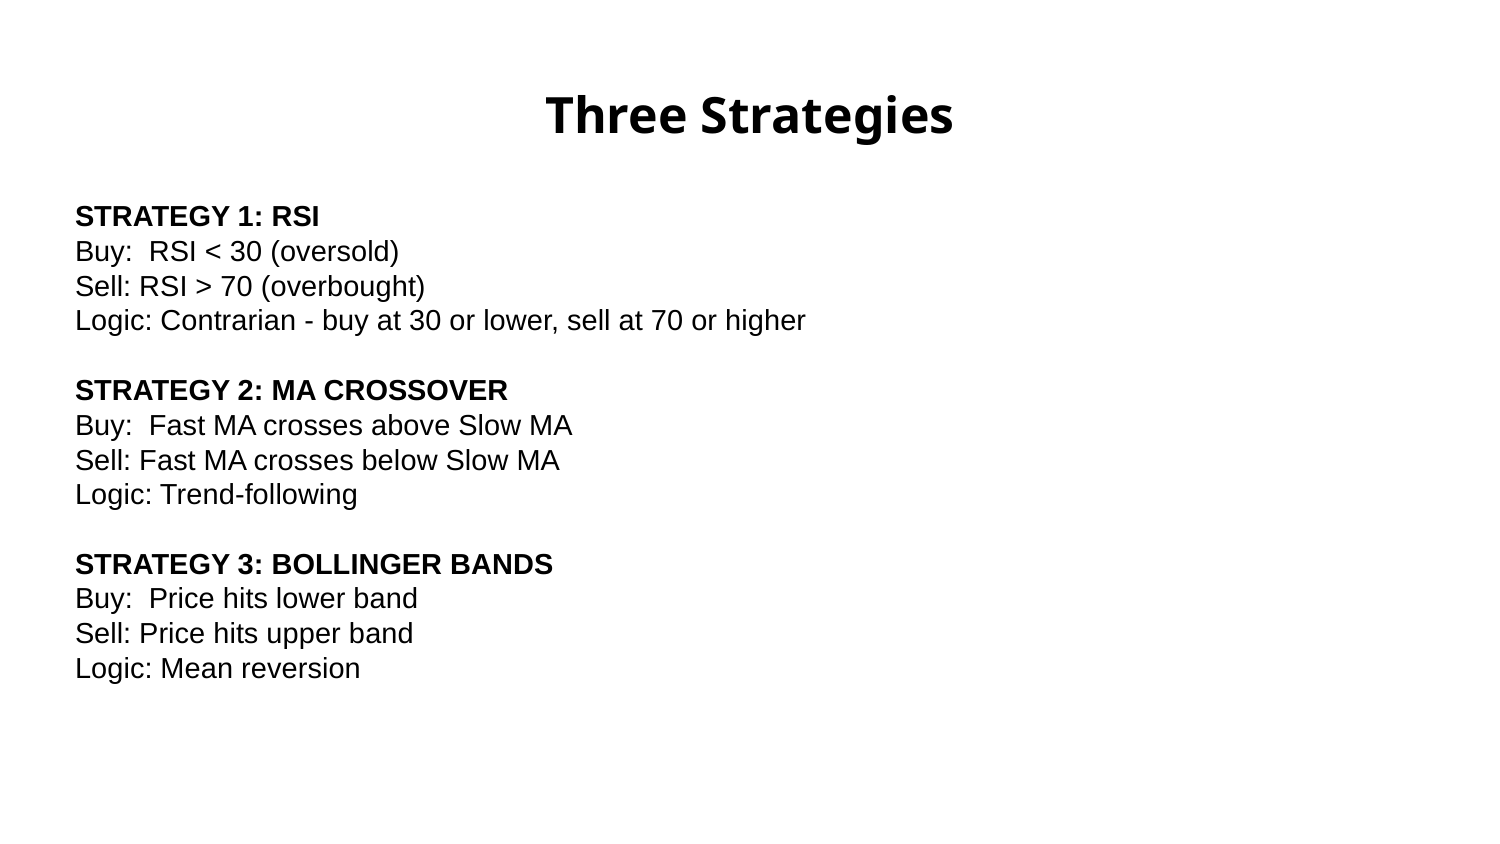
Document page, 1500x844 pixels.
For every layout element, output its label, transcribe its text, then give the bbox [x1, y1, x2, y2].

title Three Strategies [74, 67, 1426, 160]
list STRATEGY 1: RSI Buy: RSI < 30 (oversold) Sell: RSI > 70 (overbought) Logic: Contrarian - buy at 30 or lower, sell at 70 or higher STRATEGY 2: MA CROSSOVER Buy: Fast MA crosses above Slow MA Sell: Fast MA crosses below Slow MA Logic: Trend-following STRATEGY 3: BOLLINGER BANDS Buy: Price hits lower band Sell: Price hits upper band Logic: Mean reversion [75, 197, 1425, 687]
